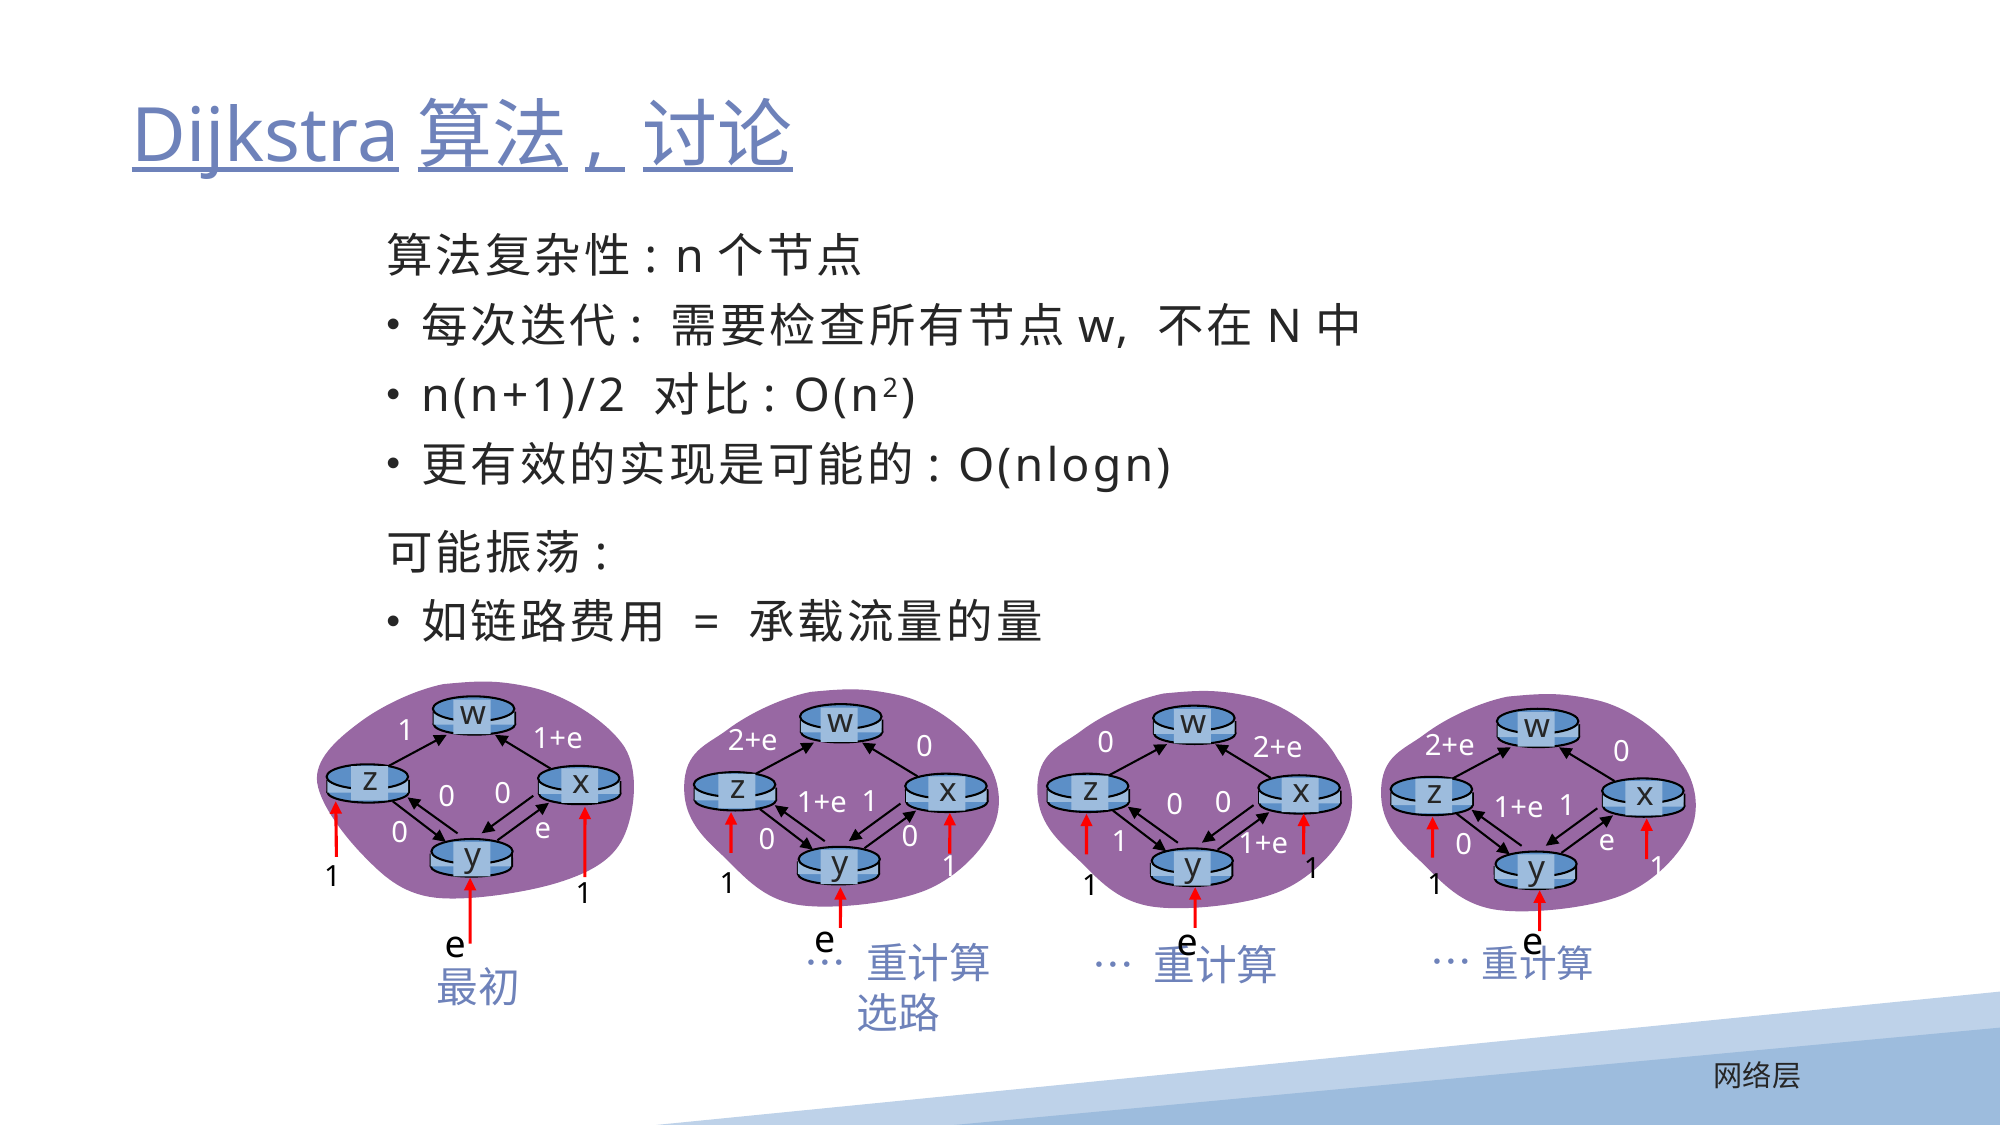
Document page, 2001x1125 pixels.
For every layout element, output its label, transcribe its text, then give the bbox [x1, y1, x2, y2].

text_box [1150, 863, 1169, 876]
text_box [431, 867, 449, 875]
text_box [684, 739, 743, 856]
text_box [791, 832, 814, 850]
text_box y [449, 826, 496, 881]
text_box [906, 802, 924, 809]
text_box [801, 733, 812, 740]
text_box [841, 834, 927, 907]
text_box [972, 802, 987, 810]
text_box [326, 765, 347, 788]
text_box [1153, 721, 1165, 734]
text_box [1471, 809, 1478, 822]
text_box [1488, 837, 1510, 855]
text_box [1426, 816, 1439, 858]
text_box y [1169, 835, 1217, 890]
text_box [1490, 747, 1509, 759]
text_box [848, 825, 872, 842]
text_box [1114, 776, 1129, 796]
text_box [1222, 721, 1235, 734]
text_box [774, 805, 782, 818]
text_box [869, 707, 882, 726]
text_box [1496, 712, 1509, 730]
text_box [394, 793, 409, 801]
text_box [432, 699, 445, 718]
text_box [1196, 868, 1289, 908]
text_box [1561, 868, 1576, 879]
text_box [800, 719, 812, 733]
text_box [1151, 850, 1169, 871]
text_box [394, 767, 409, 787]
text_box 0 [1598, 724, 1645, 775]
text_box [1259, 792, 1277, 804]
text_box [496, 841, 513, 862]
text_box [394, 739, 549, 826]
text_box [316, 707, 470, 899]
text_box 0 [1151, 777, 1198, 828]
text_box [1381, 744, 1432, 858]
text_box 0 [1082, 715, 1130, 766]
text_box [1144, 834, 1167, 852]
text_box [943, 813, 957, 840]
text_box [407, 797, 423, 810]
text_box w [445, 683, 502, 739]
text_box x [924, 760, 972, 815]
text_box 1 [1289, 842, 1336, 893]
text_box w [1165, 693, 1222, 748]
text_box e [429, 912, 481, 953]
text_box [1144, 820, 1169, 851]
text_box z [1068, 759, 1114, 815]
text_box [538, 781, 557, 794]
text_box …重计算 [1415, 928, 1609, 991]
text_box [798, 875, 816, 883]
text_box [761, 747, 916, 813]
text_box [1222, 709, 1235, 728]
text_box 1 [704, 856, 752, 907]
text_box 1 [926, 840, 974, 890]
text_box 1 [560, 866, 608, 917]
text_box e [1507, 909, 1559, 970]
text_box [1495, 853, 1513, 875]
text_box [1488, 831, 1513, 854]
text_box [1154, 734, 1165, 741]
text_box [1433, 818, 1440, 858]
text_box [1114, 748, 1277, 835]
text_box [605, 768, 620, 788]
list 算法复杂性: n个节点 每次迭代: 需要检查所有节点w, 不在N中 n(n+1)/2 对比: O(n2) 更有效的实现是可能的: O(nlogn) 可能振荡: 如链路费用 = 承载流量的量 [371, 225, 1684, 660]
text_box 0 [1199, 775, 1247, 826]
text_box [537, 767, 557, 789]
text_box [694, 788, 714, 801]
text_box [793, 742, 812, 755]
text_box [430, 853, 449, 867]
text_box [1391, 793, 1411, 806]
text_box 0 [479, 766, 527, 817]
text_box [1325, 790, 1340, 804]
text_box [433, 712, 445, 725]
text_box x [1277, 761, 1325, 817]
text_box [797, 861, 816, 875]
text_box [327, 793, 347, 802]
text_box [1566, 738, 1579, 745]
text_box [481, 817, 505, 834]
text_box 0 [376, 805, 423, 856]
text_box [752, 691, 812, 753]
text_box [329, 801, 343, 849]
text_box [1222, 734, 1235, 742]
text_box [1450, 696, 1509, 757]
text_box 1 [1634, 841, 1682, 892]
text_box [695, 801, 714, 809]
text_box 1+e [517, 711, 598, 762]
text_box … 重计算 [1077, 931, 1294, 991]
text_box [1669, 807, 1685, 815]
text_box y [816, 833, 864, 889]
text_box 1 [309, 849, 356, 900]
text_box [502, 725, 515, 732]
text_box [869, 733, 882, 740]
text_box [585, 719, 634, 866]
text_box x [1621, 765, 1669, 820]
text_box [761, 787, 776, 801]
text_box [761, 801, 776, 809]
text_box [1514, 694, 1696, 847]
text_box [1561, 879, 1576, 887]
text_box [605, 781, 620, 794]
text_box [431, 841, 449, 862]
text_box [1498, 738, 1509, 744]
text_box [1497, 724, 1509, 738]
text_box [1325, 804, 1341, 812]
text_box [391, 683, 445, 743]
text_box w [812, 691, 869, 747]
text_box [1215, 744, 1238, 759]
text_box [502, 711, 515, 725]
text_box 0 [743, 813, 791, 864]
text_box [423, 824, 446, 842]
text_box 最初 [421, 953, 535, 1018]
text_box 0 [1440, 818, 1488, 868]
text_box [1602, 793, 1621, 807]
text_box e [1583, 814, 1630, 864]
text_box 1 [382, 703, 429, 754]
text_box 1+e [1223, 817, 1303, 868]
text_box [1390, 778, 1411, 800]
text_box w [1509, 696, 1566, 751]
text_box [869, 719, 882, 733]
text_box [1458, 806, 1473, 813]
text_box [864, 863, 879, 875]
text_box [693, 773, 714, 796]
text_box e [1161, 910, 1213, 971]
text_box z [714, 764, 761, 813]
text_box [864, 849, 880, 870]
text_box 1 [1067, 859, 1114, 909]
text_box [1130, 744, 1165, 765]
text_box Dijkstra算法, 讨论 [116, 37, 1817, 225]
text_box [1215, 829, 1223, 849]
text_box [1460, 839, 1539, 911]
text_box [1559, 747, 1598, 772]
text_box [1114, 836, 1195, 909]
text_box [820, 689, 999, 856]
text_box [1153, 709, 1165, 727]
text_box [1458, 779, 1473, 799]
text_box [1494, 866, 1513, 879]
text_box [656, 991, 2000, 1125]
text_box [806, 825, 869, 834]
text_box [496, 855, 512, 867]
text_box … 重计算 选路 [749, 929, 1047, 991]
text_box 0 [901, 719, 948, 770]
text_box e [799, 908, 851, 968]
text_box [1669, 781, 1684, 801]
text_box [761, 775, 776, 794]
text_box [905, 775, 924, 797]
text_box 2+e [1238, 721, 1318, 771]
text_box [1046, 775, 1068, 797]
text_box [1540, 820, 1646, 910]
text_box [1533, 890, 1546, 909]
text_box z [347, 750, 394, 805]
text_box z [1411, 769, 1458, 818]
text_box [1297, 813, 1310, 842]
text_box [1458, 792, 1473, 806]
text_box [1669, 793, 1684, 807]
text_box [1392, 806, 1411, 814]
text_box [972, 789, 987, 802]
text_box [1202, 826, 1226, 843]
text_box [542, 762, 557, 768]
text_box [1127, 806, 1151, 824]
text_box [1495, 879, 1513, 888]
text_box [1566, 712, 1579, 731]
text_box 1+e [1478, 780, 1559, 831]
text_box [502, 699, 515, 718]
text_box [1114, 789, 1129, 802]
text_box [1188, 887, 1202, 910]
text_box [724, 812, 738, 853]
text_box [798, 849, 816, 870]
text_box 1 [1412, 858, 1460, 908]
text_box [1217, 868, 1232, 876]
text_box [1259, 804, 1277, 812]
text_box [1080, 813, 1093, 855]
text_box [1458, 751, 1614, 818]
text_box [862, 742, 901, 767]
text_box [1640, 818, 1653, 841]
text_box [1566, 724, 1579, 738]
text_box [471, 808, 584, 898]
text_box [1047, 789, 1068, 802]
text_box [495, 734, 517, 749]
text_box [864, 875, 879, 883]
text_box [800, 707, 812, 726]
text_box [1037, 730, 1096, 859]
text_box [1545, 829, 1570, 846]
text_box 2+e [713, 714, 793, 764]
text_box 0 [886, 809, 934, 860]
text_box y [1513, 838, 1561, 894]
text_box [906, 790, 924, 802]
text_box [1602, 780, 1621, 802]
text_box [394, 779, 409, 793]
text_box [1603, 807, 1621, 814]
text_box 1+e [782, 775, 862, 826]
text_box [539, 794, 557, 801]
text_box 1 [1543, 779, 1591, 829]
text_box [1114, 802, 1129, 810]
text_box [455, 681, 586, 747]
text_box [1169, 690, 1303, 757]
text_box [327, 780, 347, 793]
text_box [1217, 850, 1226, 871]
text_box [1255, 812, 1270, 817]
text_box [1325, 778, 1340, 798]
text_box [605, 794, 620, 802]
text_box [1304, 733, 1353, 847]
text_box [1561, 854, 1577, 874]
text_box [496, 867, 512, 875]
text_box 1 [1096, 815, 1144, 865]
text_box [834, 887, 847, 908]
text_box [578, 806, 592, 866]
text_box [791, 826, 816, 849]
text_box x [557, 752, 605, 808]
text_box [1503, 829, 1567, 838]
text_box [434, 725, 445, 732]
text_box e [519, 801, 566, 852]
text_box 0 [423, 769, 470, 820]
text_box [1258, 777, 1277, 799]
text_box 1 [846, 774, 894, 825]
text_box [429, 734, 445, 747]
text_box [1048, 802, 1068, 811]
text_box [972, 776, 987, 796]
text_box [463, 877, 477, 912]
text_box [1151, 876, 1169, 885]
text_box [1217, 876, 1232, 884]
text_box [752, 834, 840, 907]
text_box 2+e [1409, 718, 1490, 769]
text_box [1106, 693, 1165, 763]
